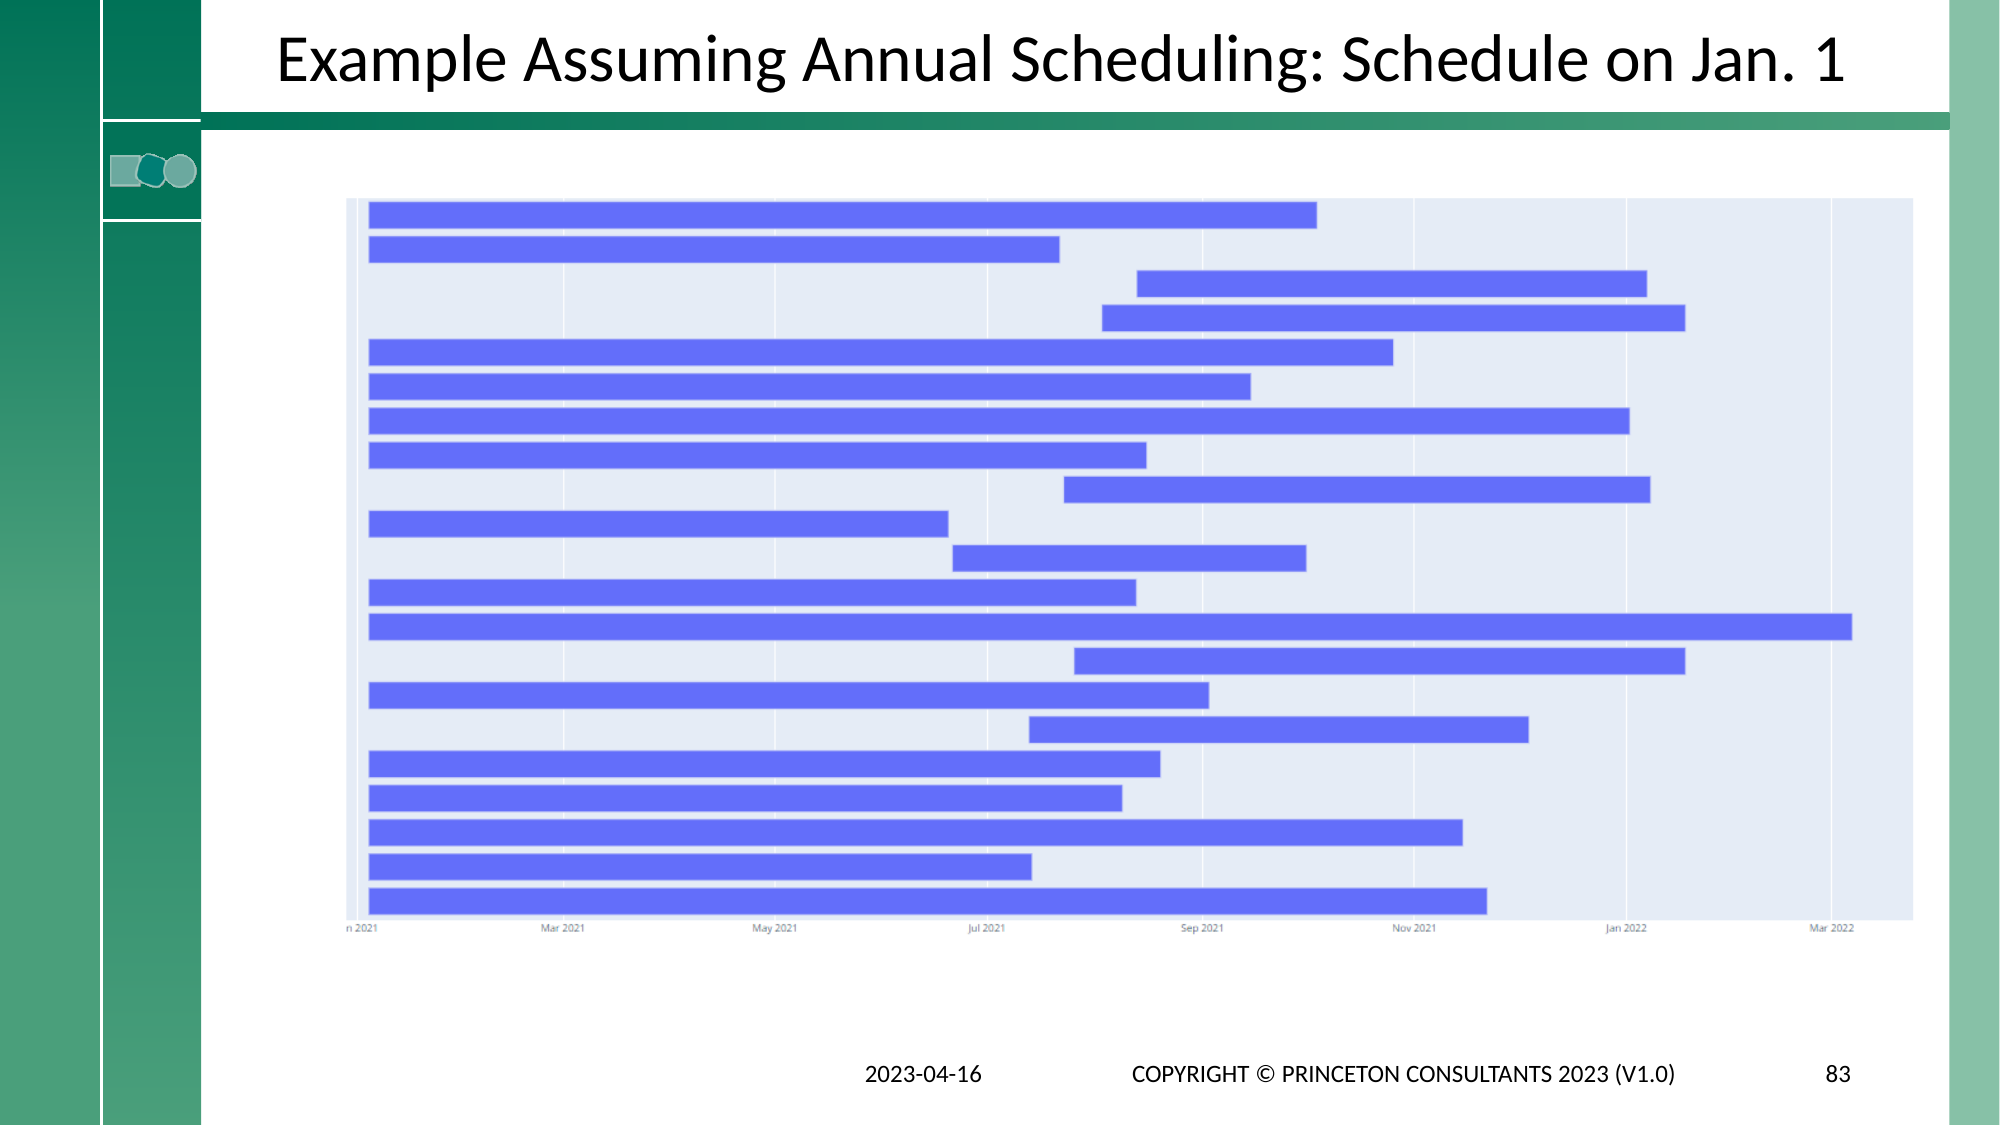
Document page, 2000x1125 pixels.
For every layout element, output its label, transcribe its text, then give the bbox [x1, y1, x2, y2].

footer Copyright © Princeton Consultants 2023 (V1.0) [1074, 1042, 1734, 1103]
picture [105, 149, 201, 192]
picture [346, 159, 1936, 966]
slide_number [849, 1042, 1050, 1103]
title Example Assuming Annual Scheduling: Schedule on Jan. 1 [261, 12, 1867, 105]
slide_number 83 [1766, 1042, 1867, 1103]
